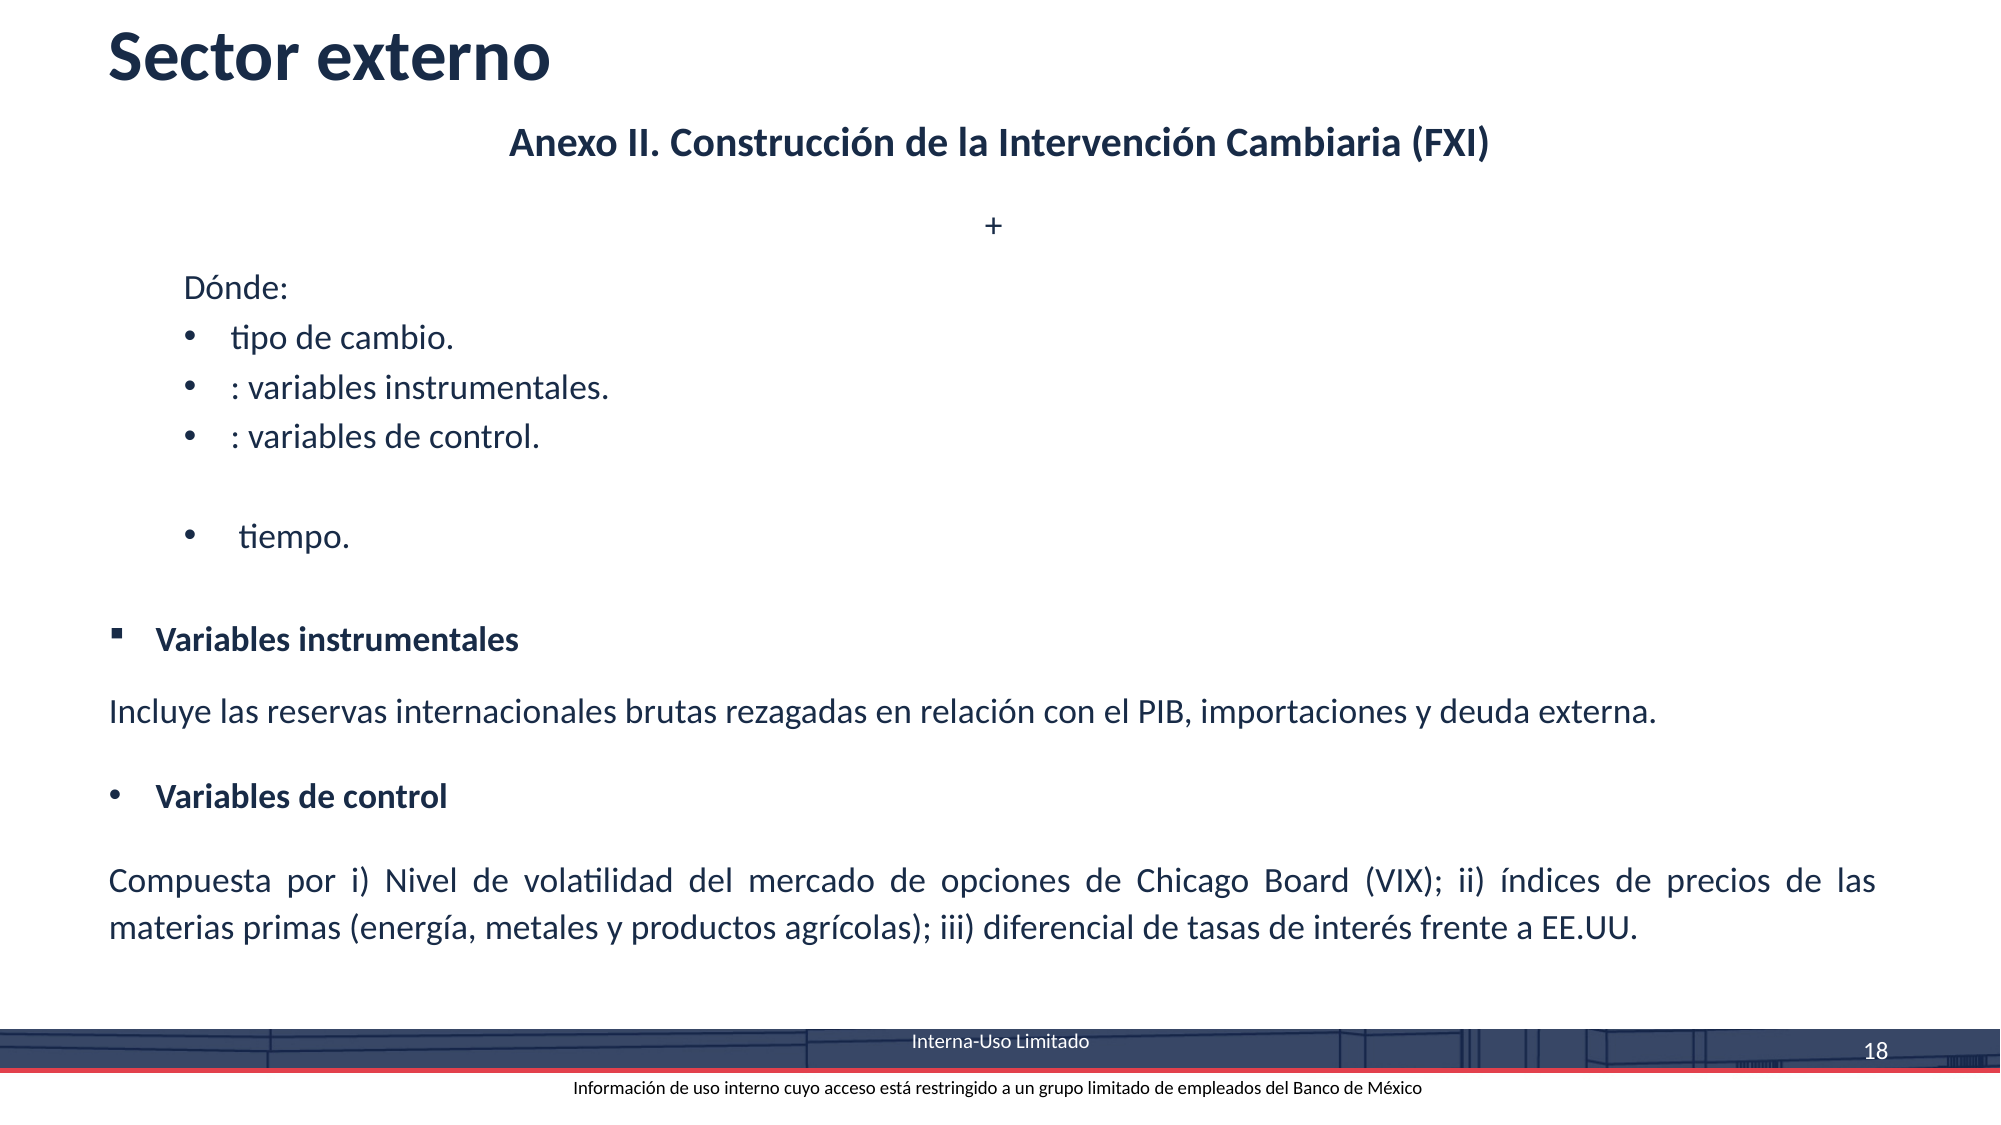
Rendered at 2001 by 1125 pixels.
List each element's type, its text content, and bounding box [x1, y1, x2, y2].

footer Interna-Uso Limitado Información de uso interno cuyo acceso está restringido a un grupo limitado de empleados del Banco de México [0, 1031, 1998, 1091]
picture [0, 1029, 2000, 1068]
text_box Sector externo [93, 0, 1894, 129]
text_box Anexo II. Construcción de la Intervención Cambiaria (FXI) [190, 107, 1810, 172]
picture [0, 1073, 2000, 1116]
